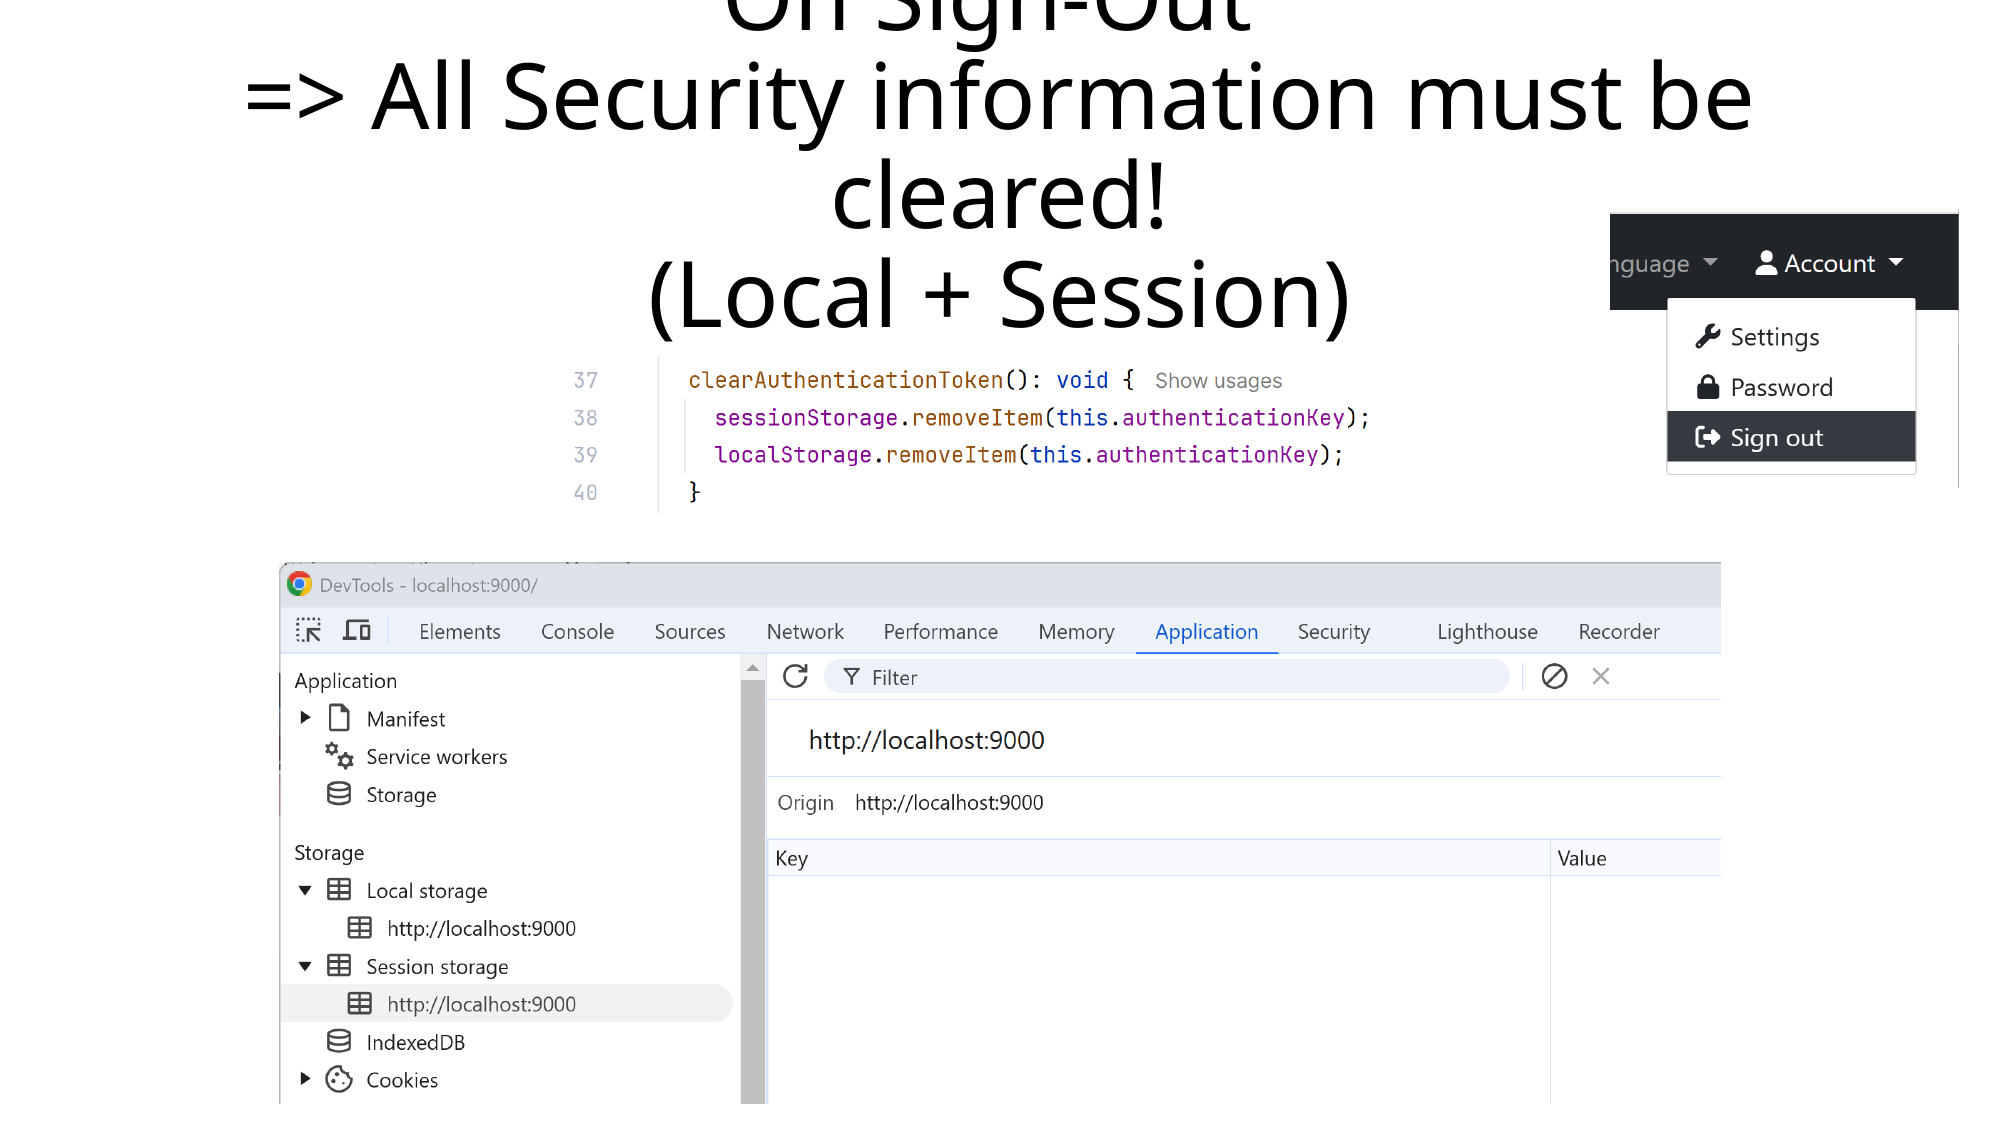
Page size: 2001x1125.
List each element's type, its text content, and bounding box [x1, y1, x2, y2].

picture [279, 562, 1721, 1104]
picture [549, 356, 1400, 513]
picture [1610, 209, 1959, 488]
title On Sign-Out => All Security information must be cleared! (Local + Session) [137, 0, 1863, 299]
